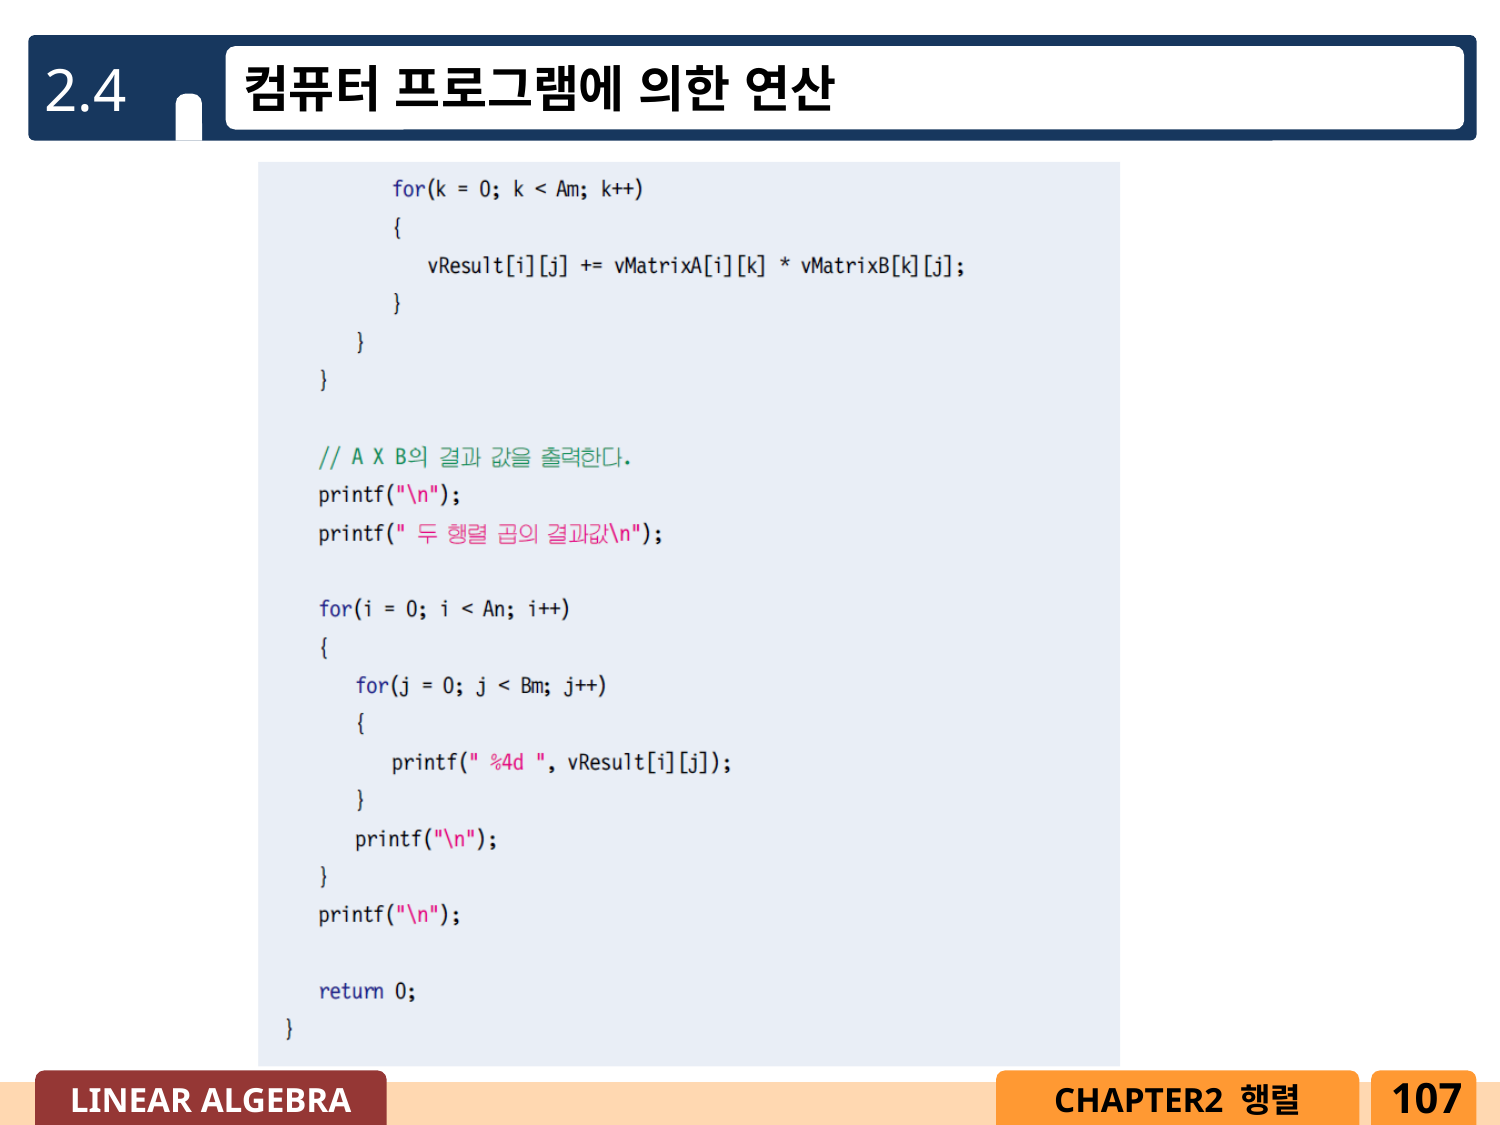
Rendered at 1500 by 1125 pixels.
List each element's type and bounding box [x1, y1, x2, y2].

picture [245, 152, 1129, 1070]
text_box [28, 34, 1477, 141]
text_box [0, 1070, 1500, 1125]
